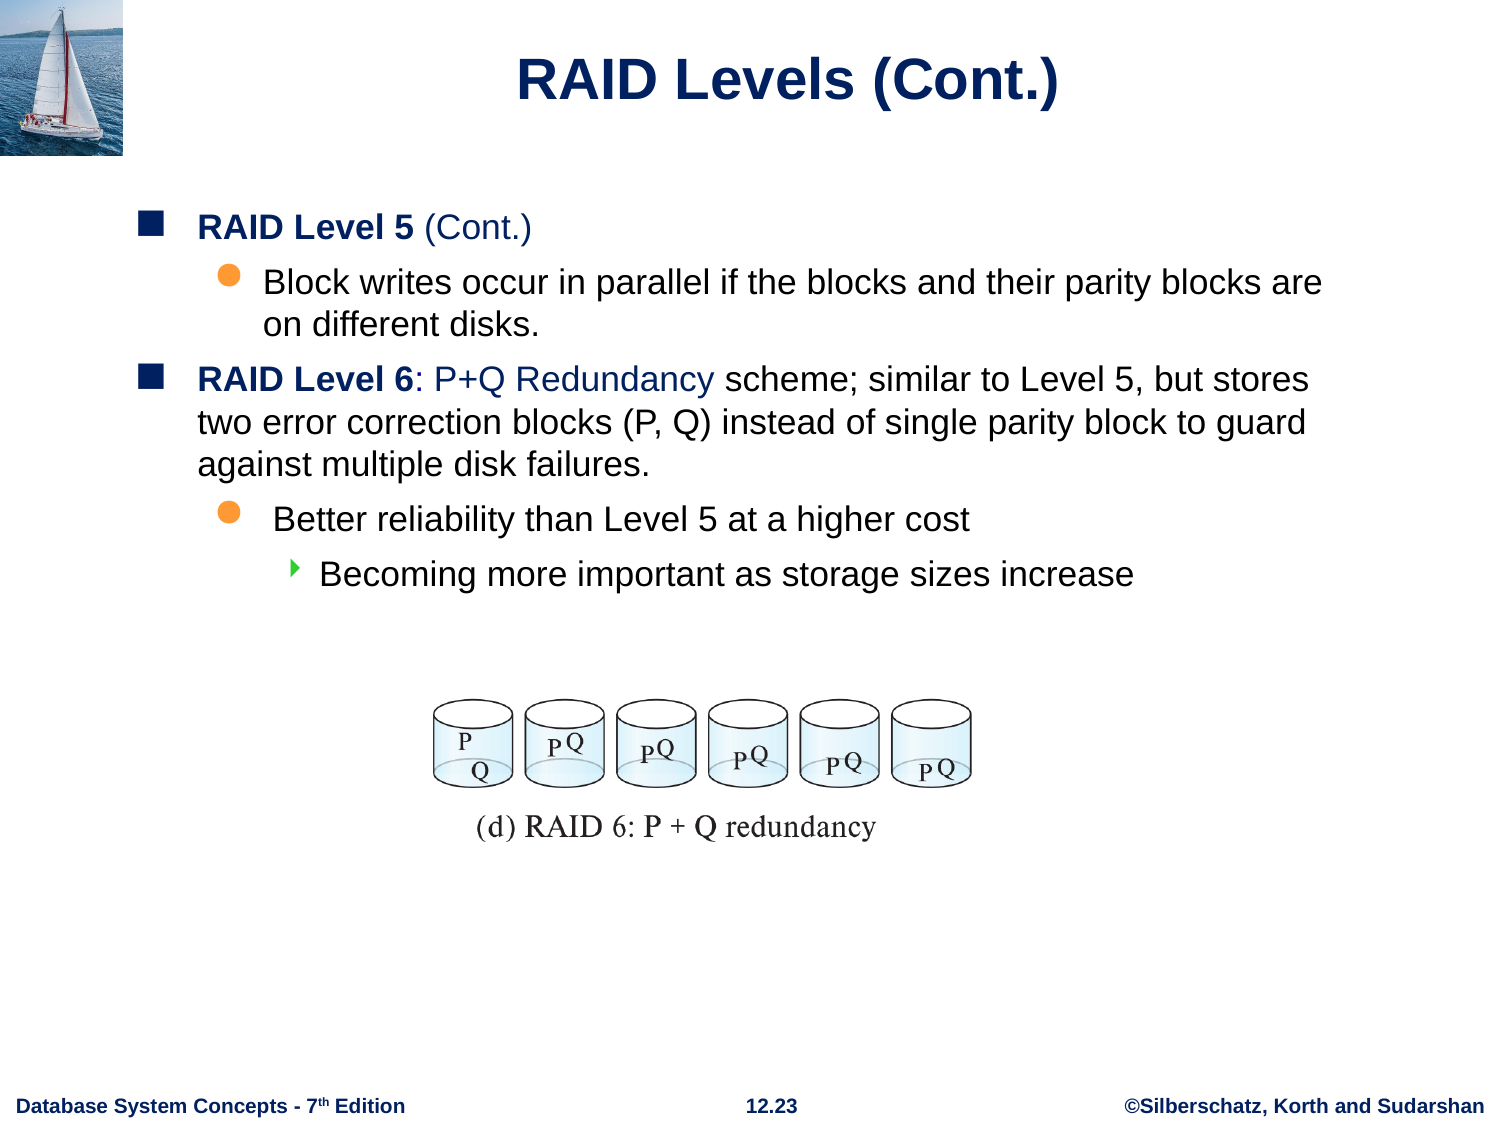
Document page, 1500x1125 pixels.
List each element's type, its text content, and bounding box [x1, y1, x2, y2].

title RAID Levels (Cont.) [125, 18, 1452, 120]
list RAID Level 5 (Cont.) Block writes occur in parallel if the blocks and their parity blocks are on different disks. RAID Level 6: P+Q Redundancy scheme; similar to Level 5, but stores two error correction blocks (P, Q) instead of single parity block to guard against multiple disk failures. Better reliability than Level 5 at a higher cost Becoming more important as storage sizes increase [126, 196, 1381, 624]
picture [0, 0, 123, 156]
picture [319, 655, 1084, 842]
